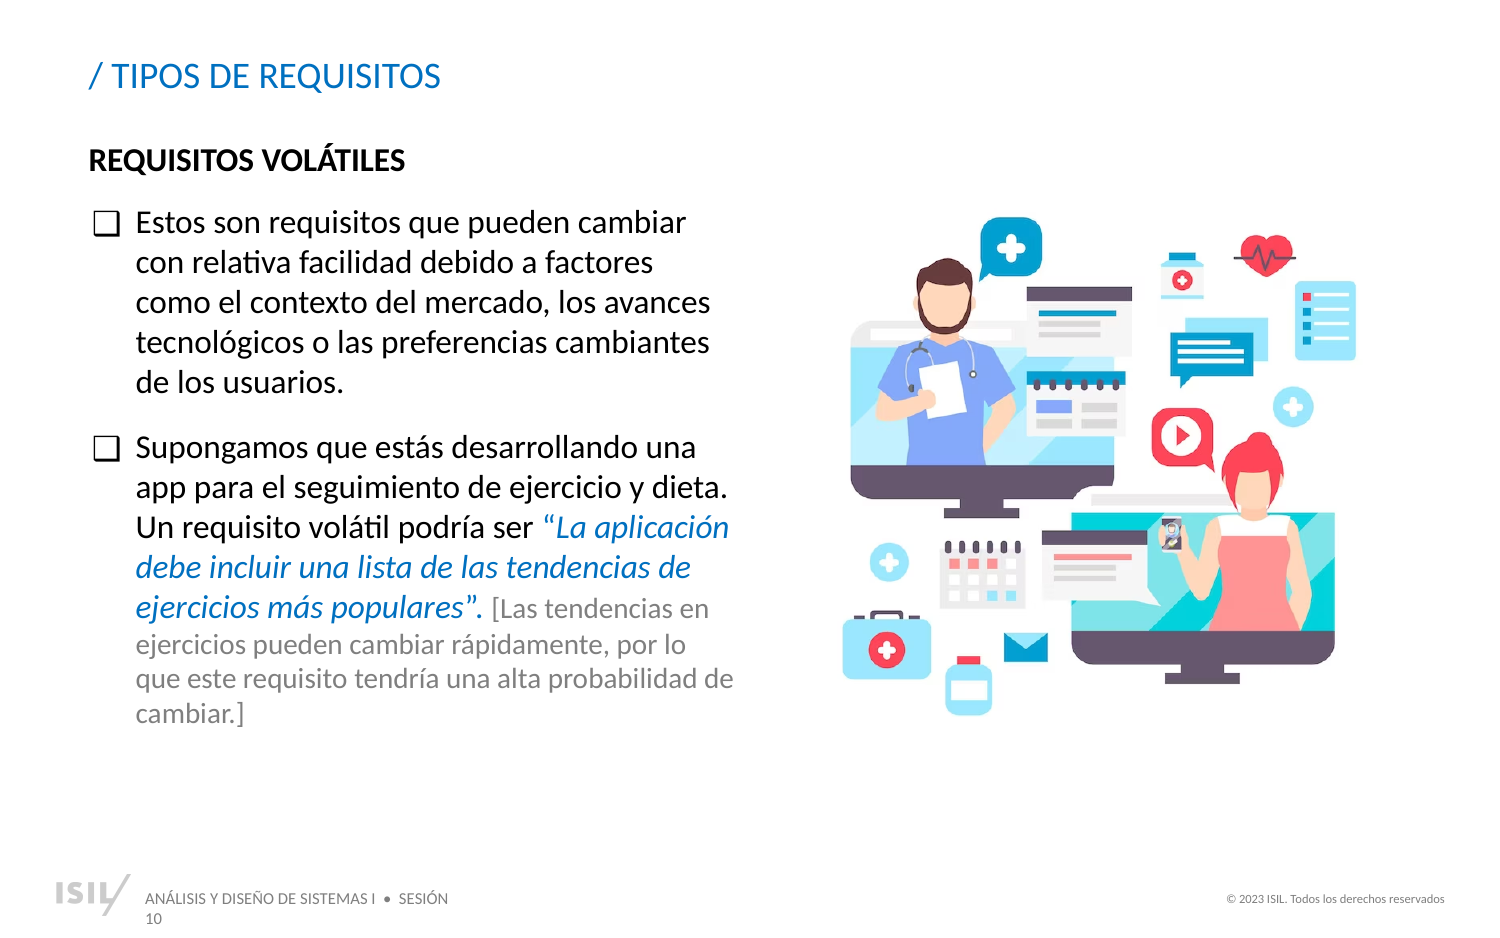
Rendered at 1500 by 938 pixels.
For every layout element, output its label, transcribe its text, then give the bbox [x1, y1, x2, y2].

picture [822, 172, 1367, 765]
list Estos son requisitos que pueden cambiar con relativa facilidad debido a factores como el contexto del mercado, los avances tecnológicos o las preferencias cambiantes de los usuarios. Supongamos que estás desarrollando una app para el seguimiento de ejercicio y dieta. Un requisito volátil podría ser “La aplicación debe incluir una lista de las tendencias de ejercicios más populares”. [Las tendencias en ejercicios pueden cambiar rápidamente, por lo que este requisito tendría una alta probabilidad de cambiar.] [76, 193, 750, 866]
list REQUISITOS VOLÁTILES [76, 132, 750, 191]
list / TIPOS DE REQUISITOS [76, 45, 1424, 104]
